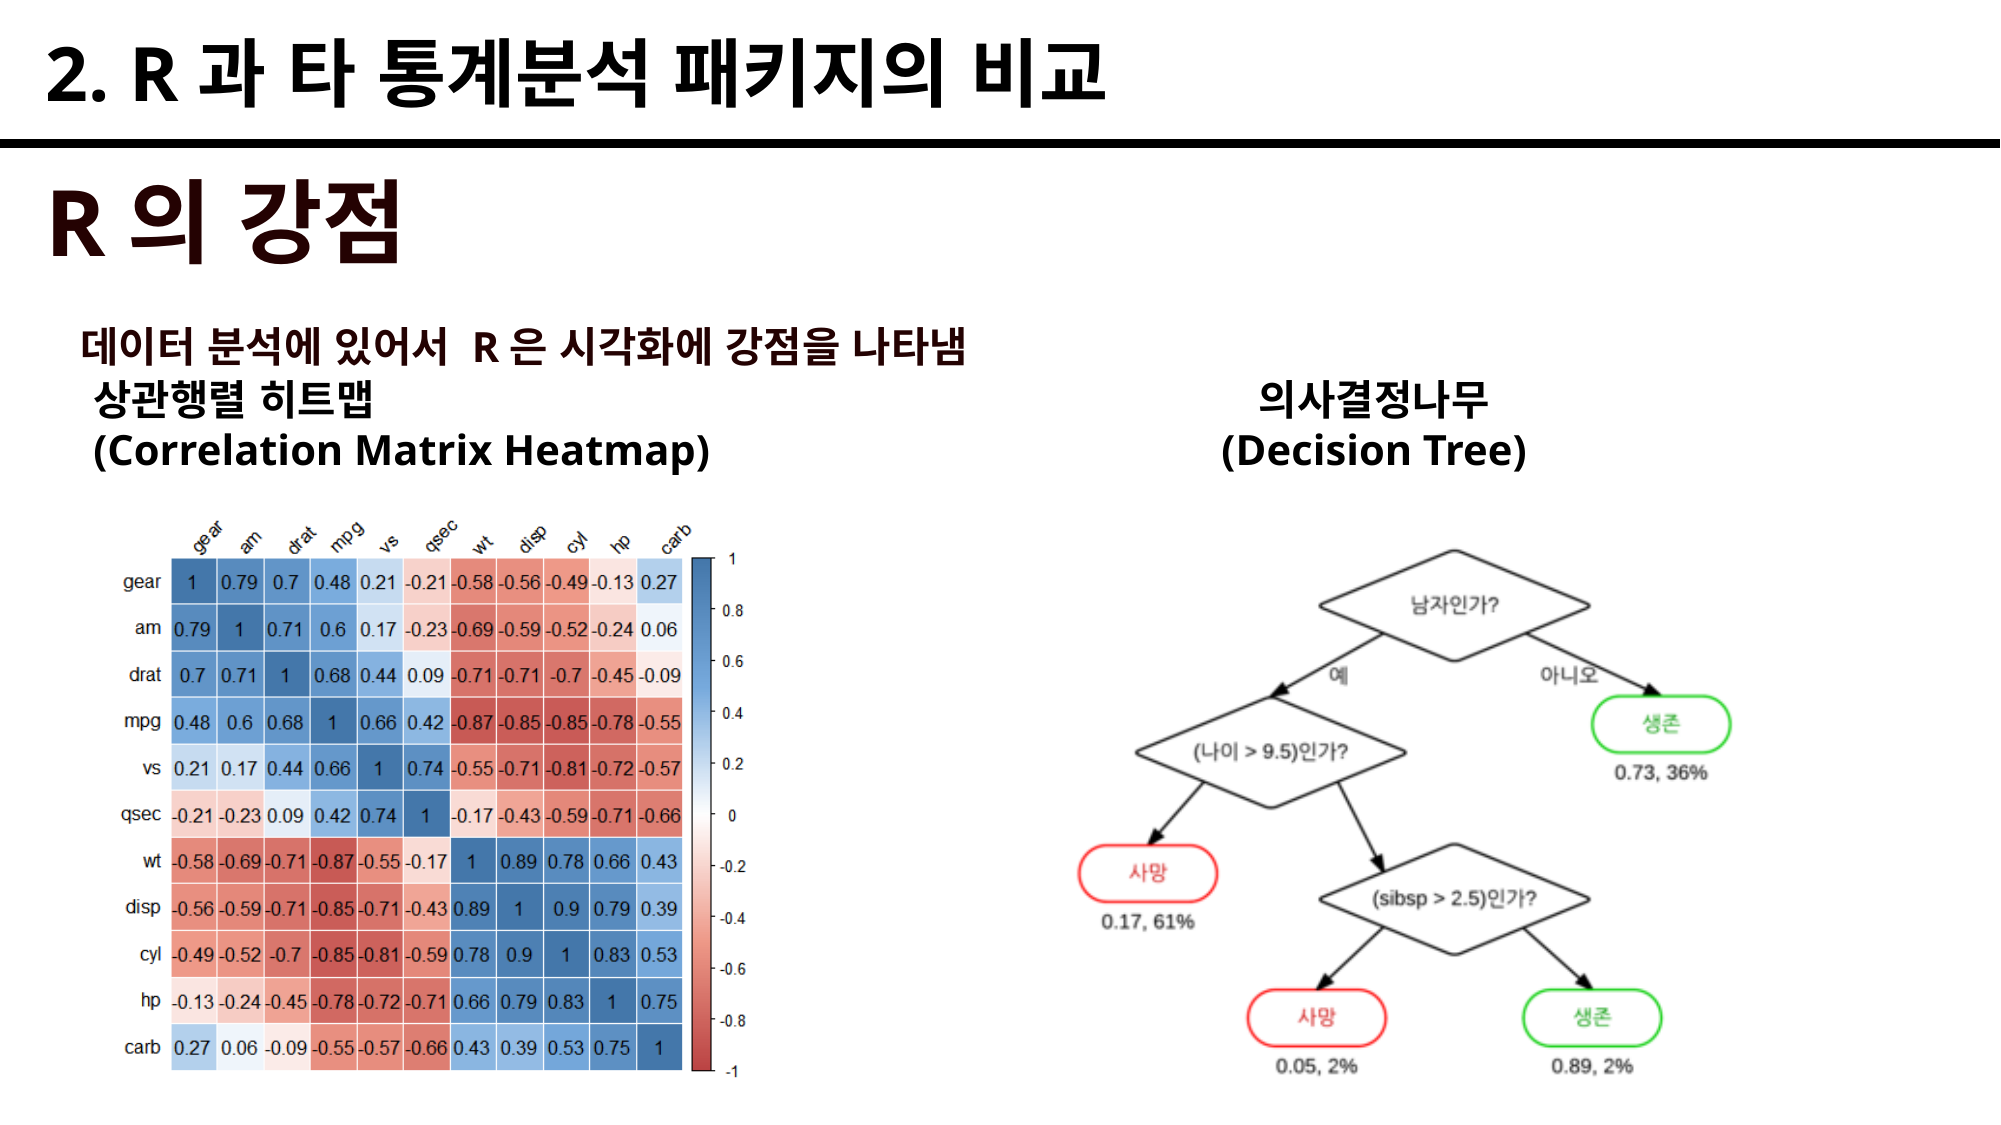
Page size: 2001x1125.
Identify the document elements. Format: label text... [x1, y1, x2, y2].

text_box 데이터 분석에 있어서 R은 시각화에 강점을 나타냄 [65, 238, 1758, 378]
text_box 2. R과 타 통계분석 패키지의 비교 [31, 19, 1562, 125]
text_box 상관행렬 히트맵 (Correlation Matrix Heatmap) [78, 378, 874, 482]
picture [108, 482, 760, 1102]
text_box 의사결정나무 (Decision Tree) [1121, 378, 1627, 482]
text_box R의 강점 [30, 157, 1014, 282]
picture [1066, 533, 1742, 1084]
